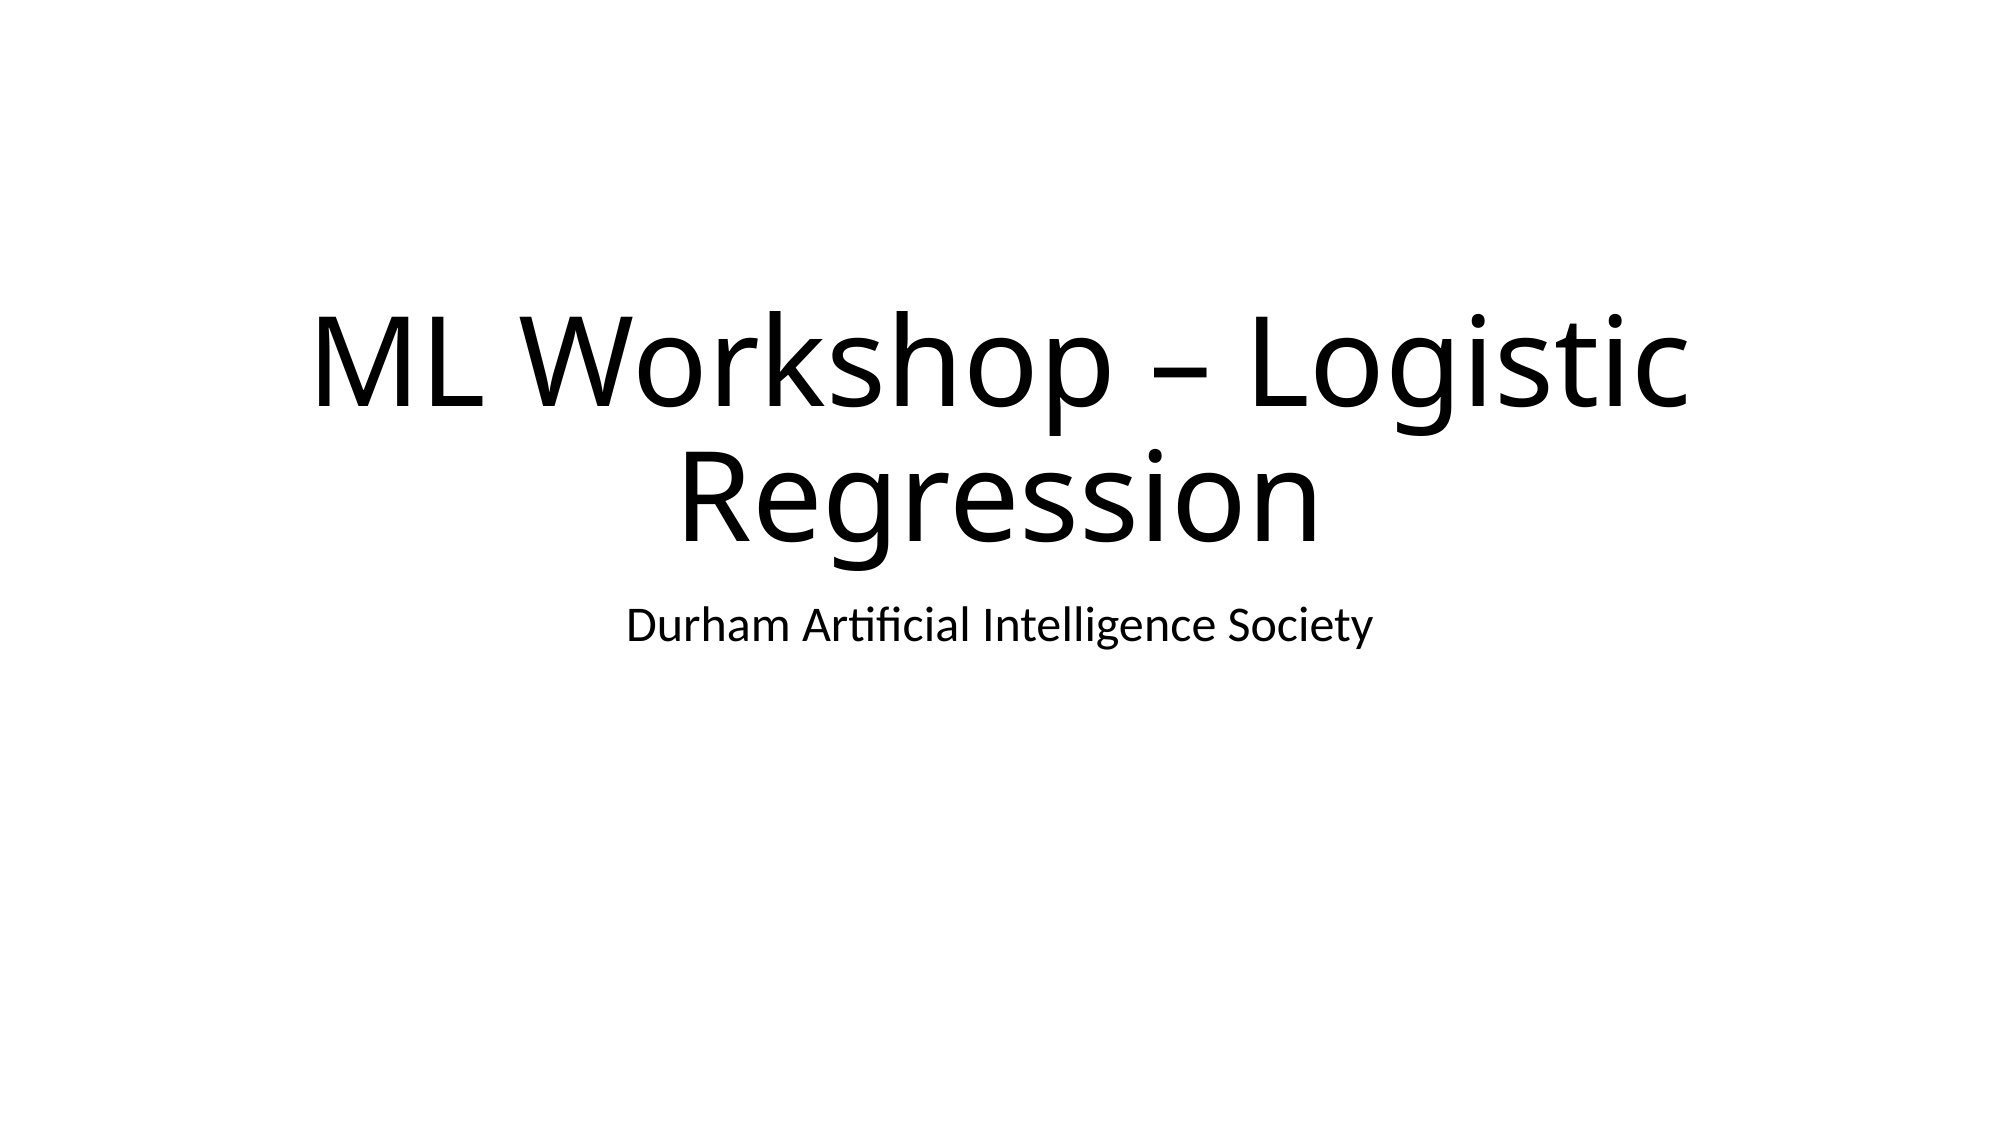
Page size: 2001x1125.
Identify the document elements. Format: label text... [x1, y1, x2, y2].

title ML Workshop – Logistic Regression [249, 184, 1750, 576]
subtitle Durham Artificial Intelligence Society [249, 590, 1750, 863]
